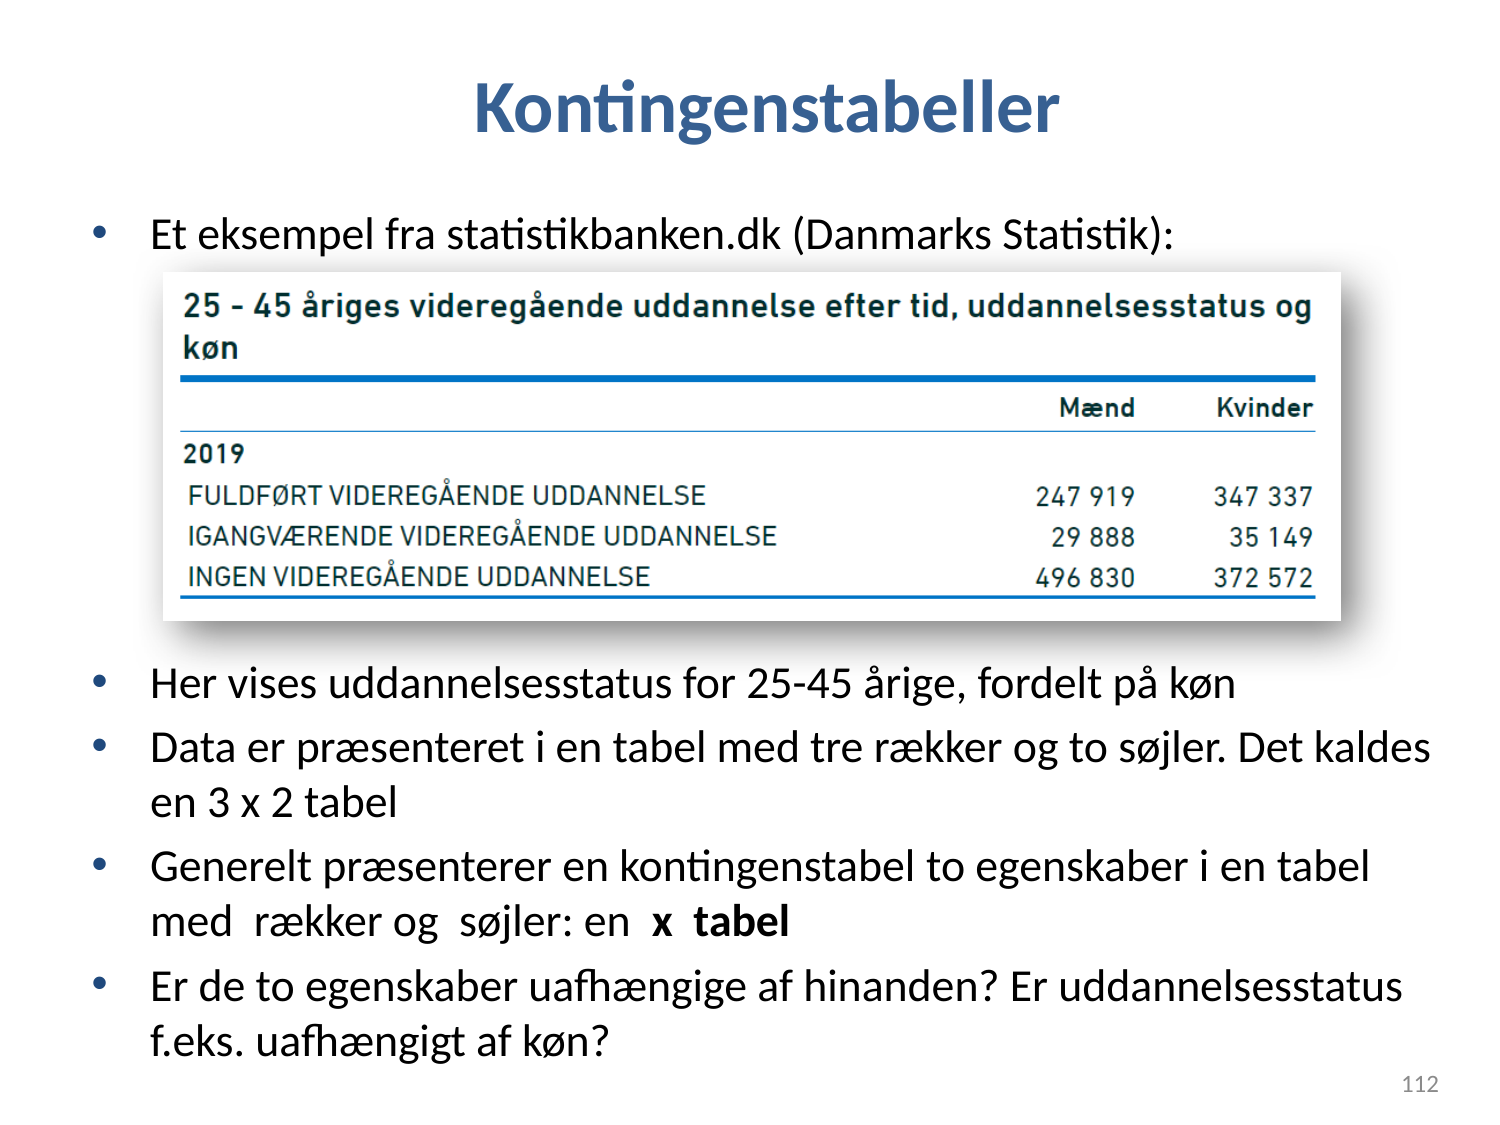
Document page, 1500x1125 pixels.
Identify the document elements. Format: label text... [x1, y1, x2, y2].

title Kontingenstabeller [76, 45, 1459, 161]
picture [162, 272, 1341, 621]
slide_number 112 [1104, 1058, 1455, 1107]
